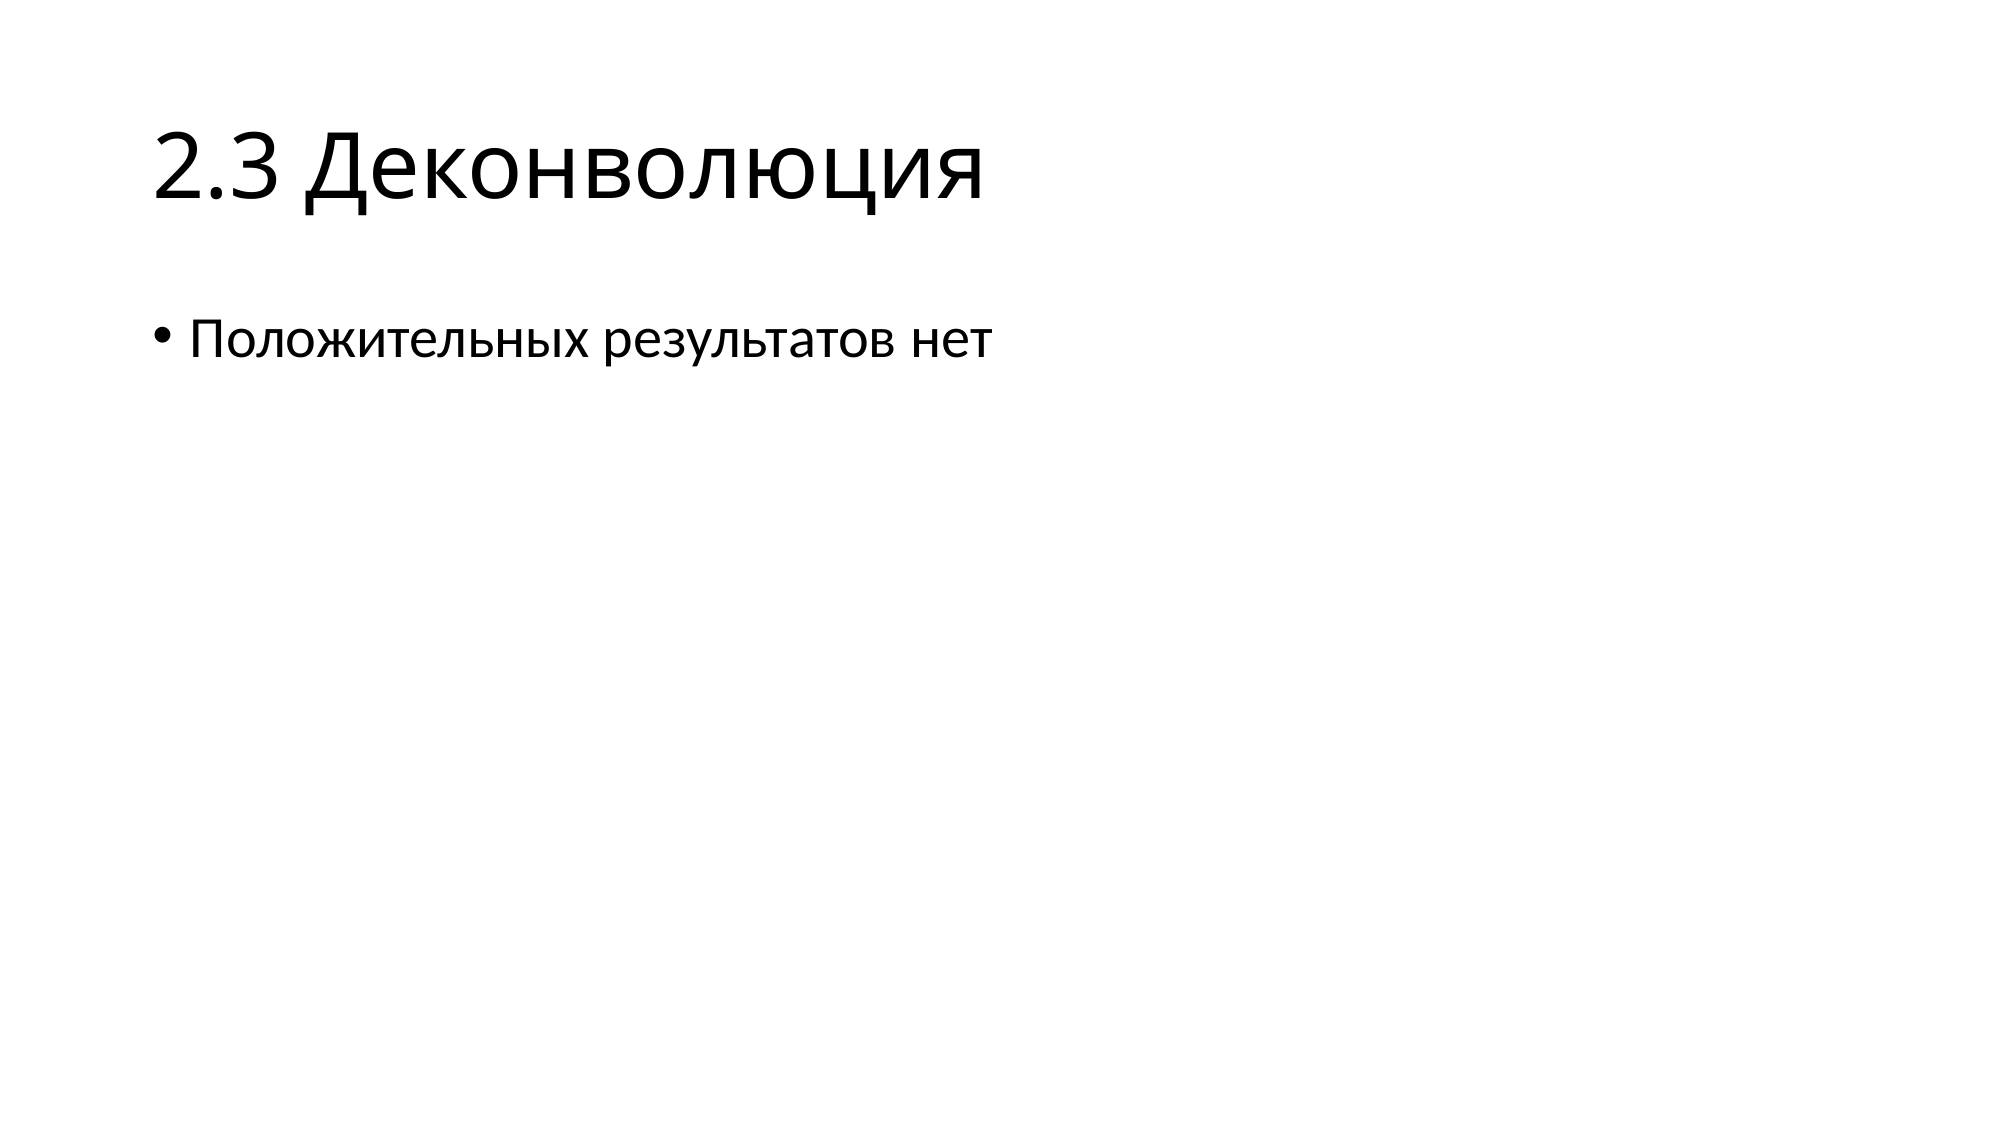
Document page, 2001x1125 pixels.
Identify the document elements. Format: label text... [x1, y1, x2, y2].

list Положительных результатов нет [137, 299, 1863, 1014]
title 2.3 Деконволюция [137, 59, 1863, 278]
